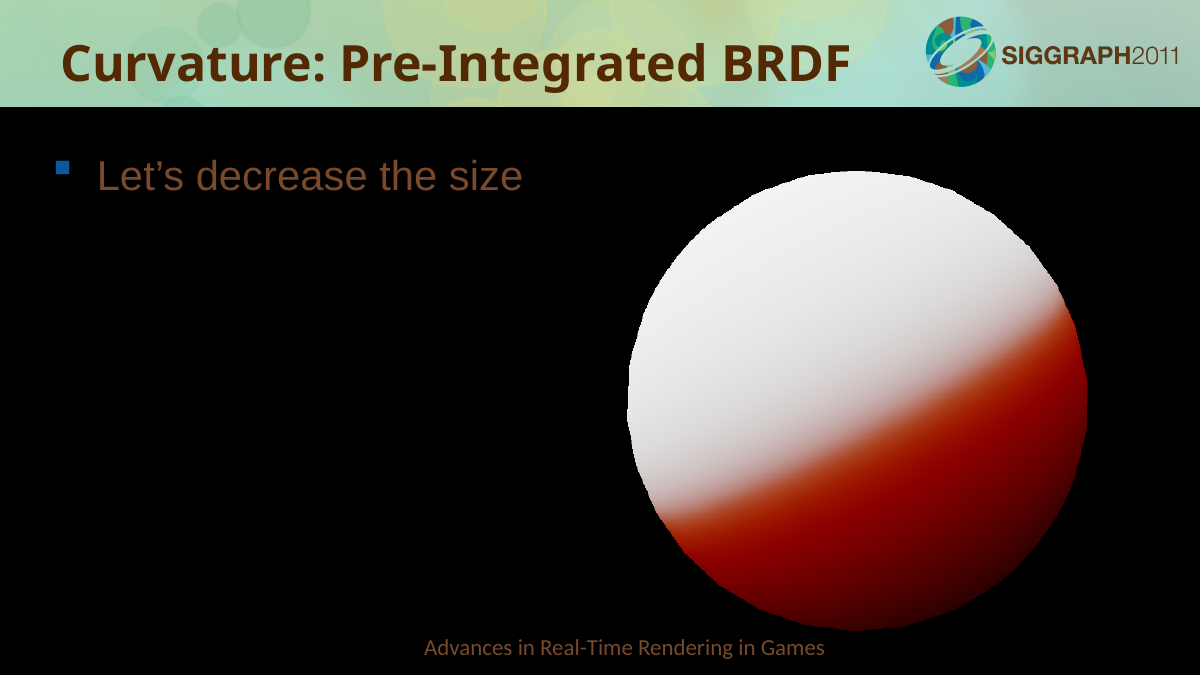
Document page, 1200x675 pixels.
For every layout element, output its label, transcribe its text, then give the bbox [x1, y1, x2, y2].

text_box Curvature: Pre-Integrated BRDF [48, 24, 1090, 97]
picture [619, 160, 1093, 633]
list Let’s decrease the size [39, 137, 1127, 641]
picture [0, 0, 1200, 107]
